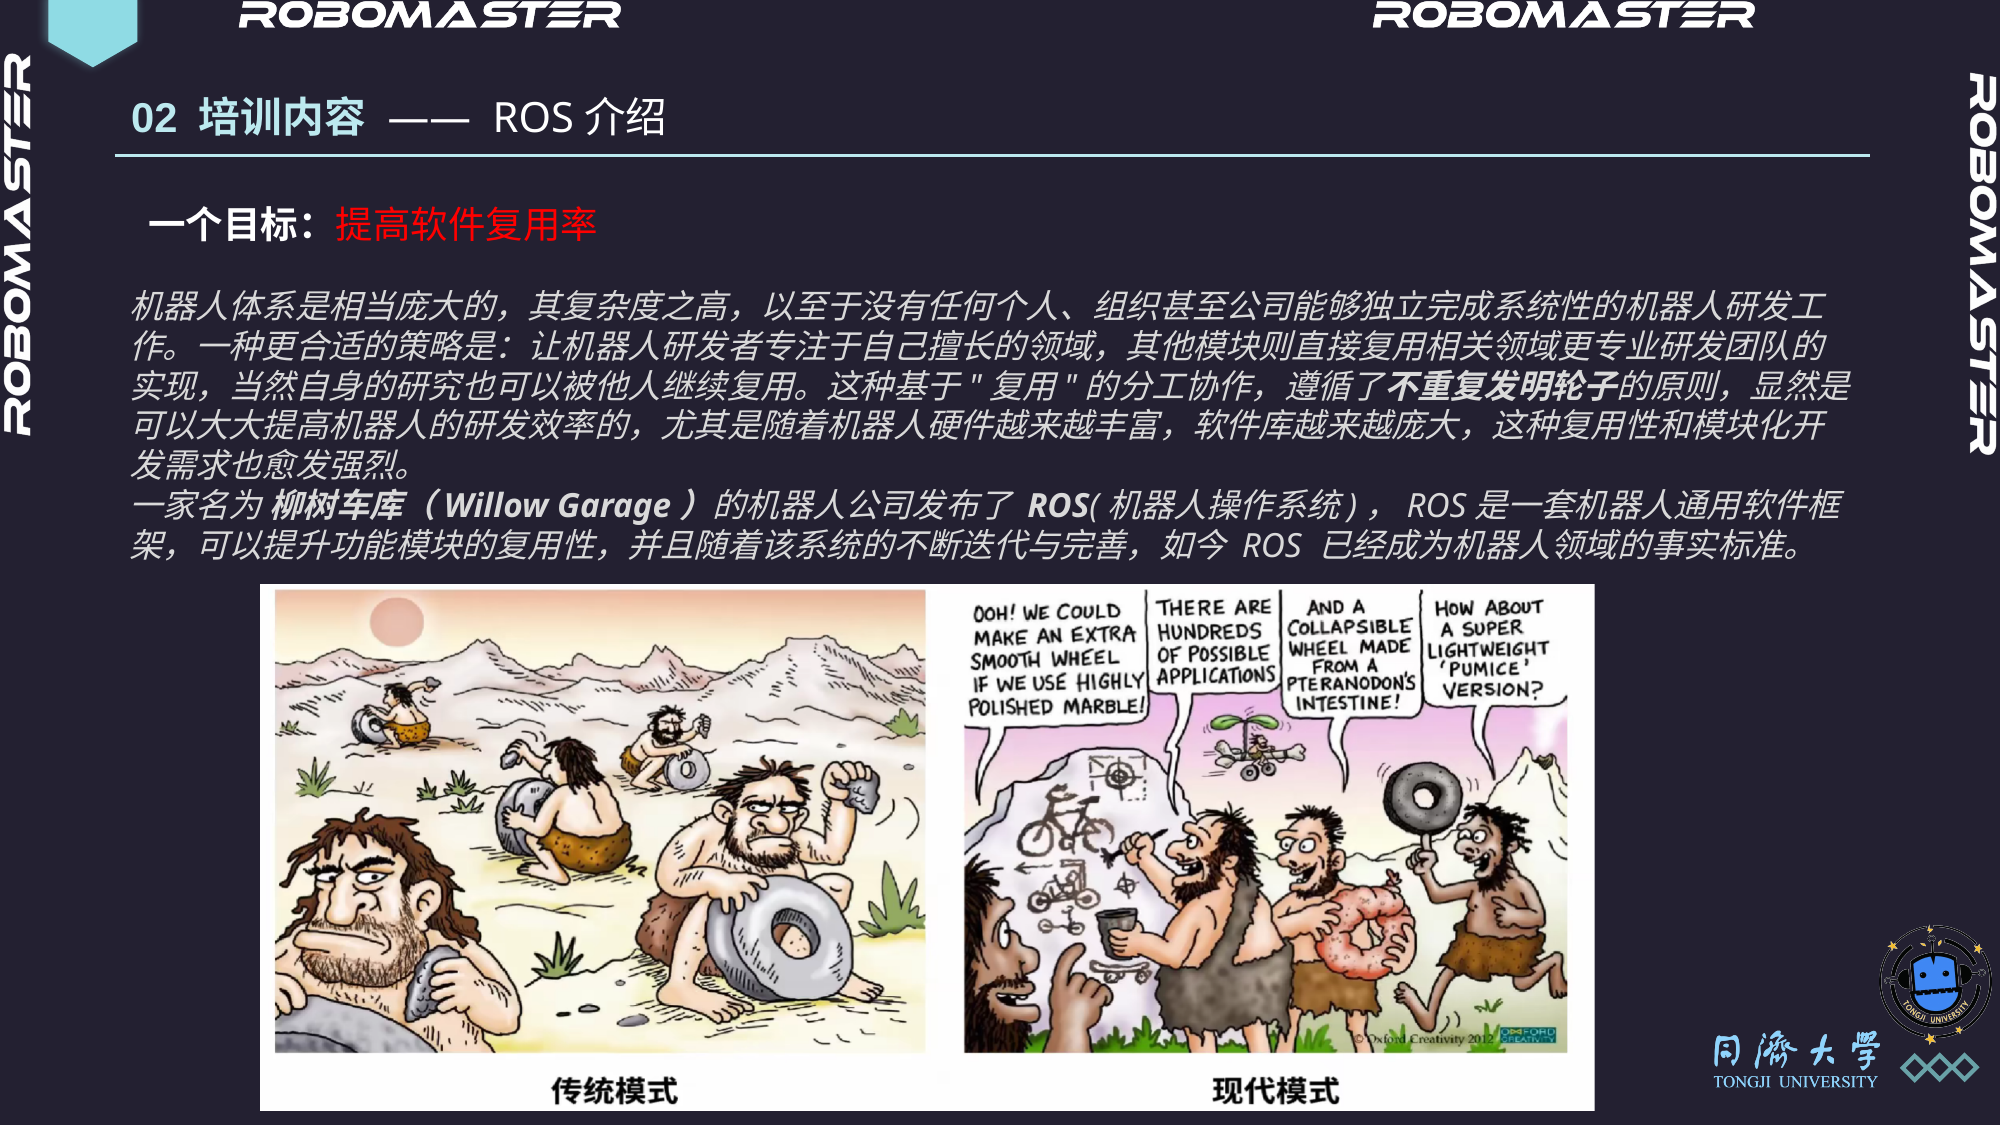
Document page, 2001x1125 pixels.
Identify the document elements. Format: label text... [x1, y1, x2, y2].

picture [260, 584, 1595, 1111]
text_box 机器人体系是相当庞大的，其复杂度之高，以至于没有任何个人、组织甚至公司能够独立完成系统性的机器人研发工作。一种更合适的策略是：让机器人研发者专注于自己擅长的领域，其他模块则直接复用相关领域更专业研发团队的实现，当然自身的研究也可以被他人继续复用。这种基于"复用"的分工协作，遵循了不重复发明轮子的原则，显然是可以大大提高机器人的研发效率的，尤其是随着机器人硬件越来越丰富，软件库越来越庞大，这种复用性和模块化开发需求也愈发强烈。 一家名为 柳树车库（Willow Garage）的机器人公司发布了 ROS(机器人操作系统)，ROS是一套机器人通用软件框架，可以提升功能模块的复用性，并且随着该系统的不断迭代与完善，如今 ROS 已经成为机器人领域的事实标准。 [114, 277, 1870, 572]
text_box 一个目标：提高软件复用率 [133, 193, 614, 254]
text_box 02 培训内容 [130, 90, 387, 141]
picture [1709, 916, 2000, 1093]
text_box —— ROS介绍 [387, 90, 965, 141]
